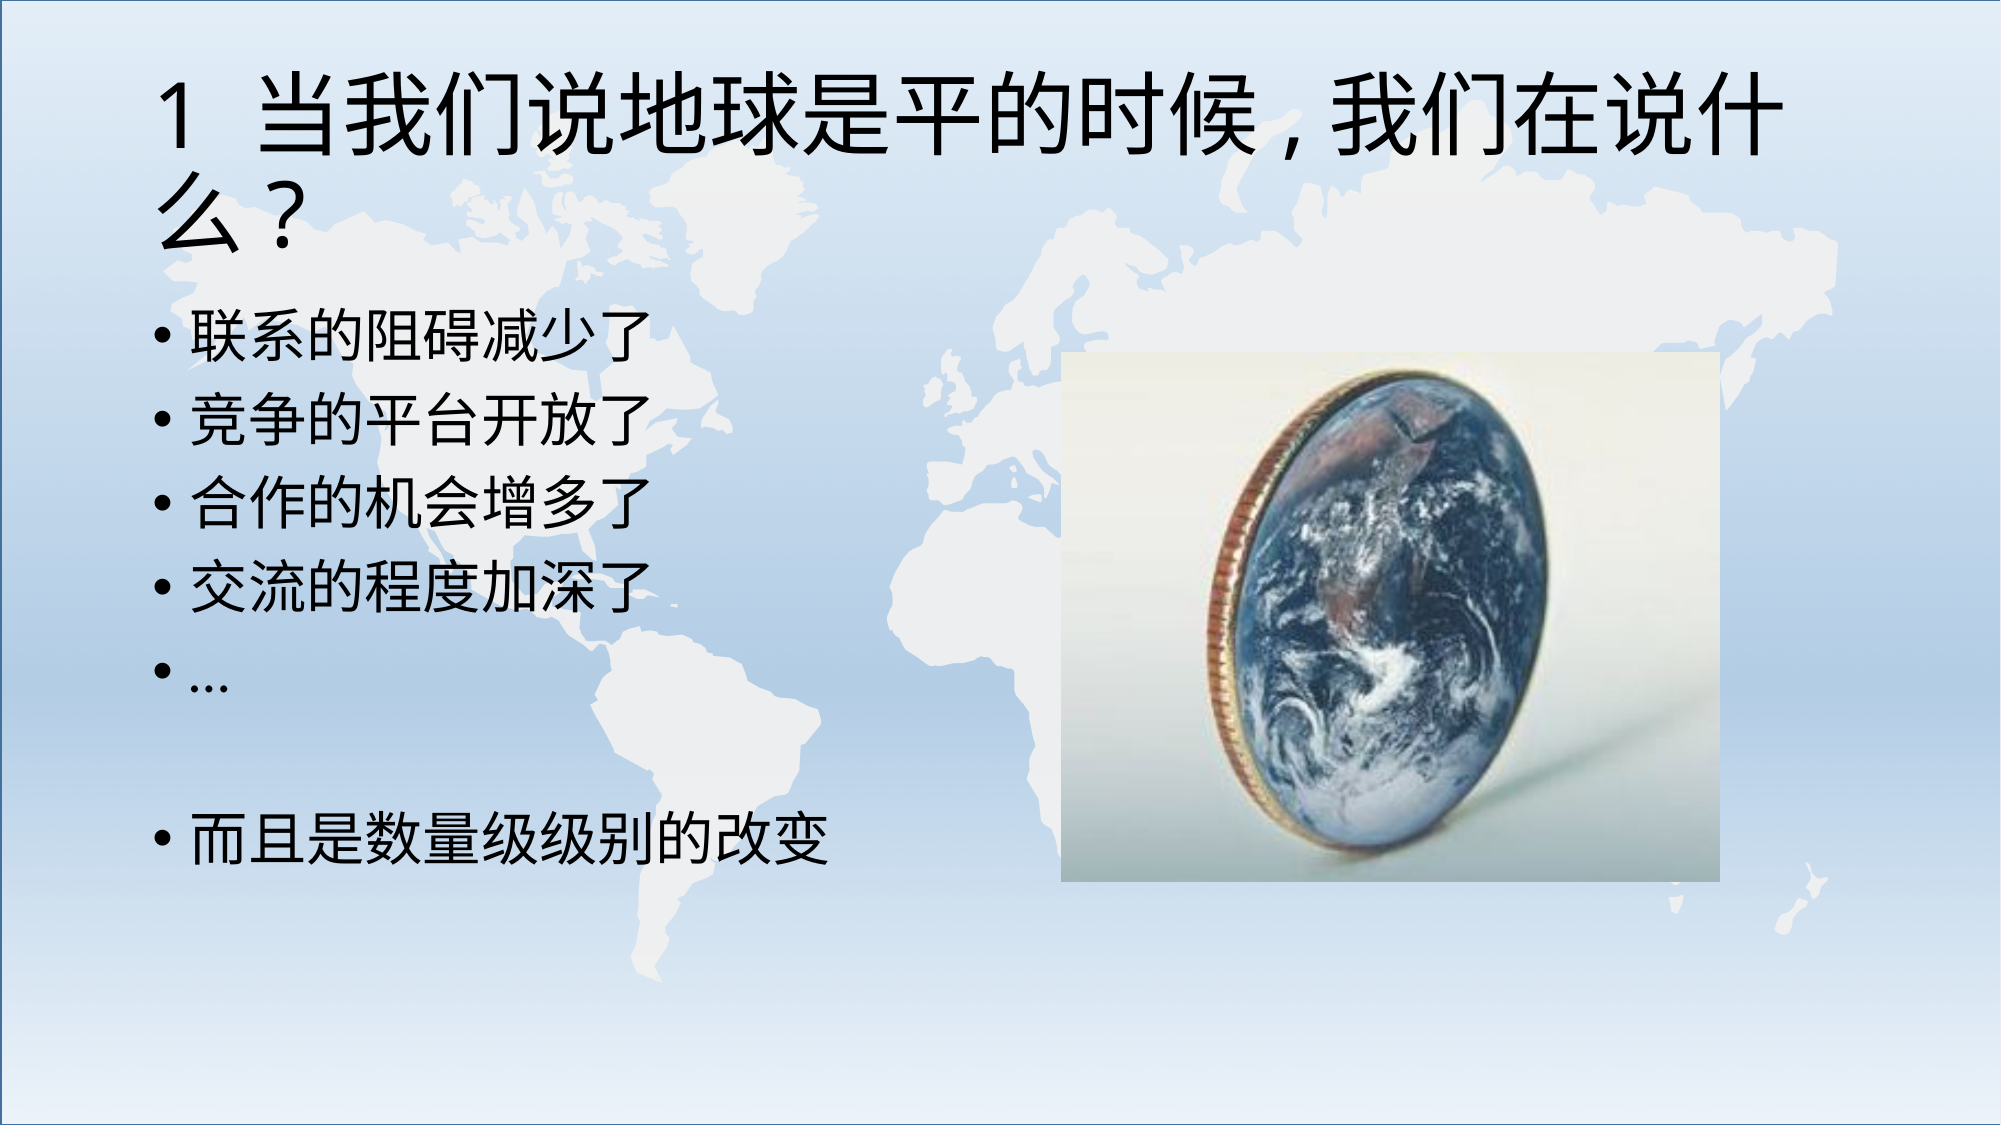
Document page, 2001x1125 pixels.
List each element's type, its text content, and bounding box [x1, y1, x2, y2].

list 联系的阻碍减少了 竞争的平台开放了 合作的机会增多了 交流的程度加深了 … 而且是数量级级别的改变 [137, 299, 1863, 1014]
title 1 当我们说地球是平的时候,我们在说什么? [137, 59, 1863, 278]
picture [0, 0, 2001, 1125]
